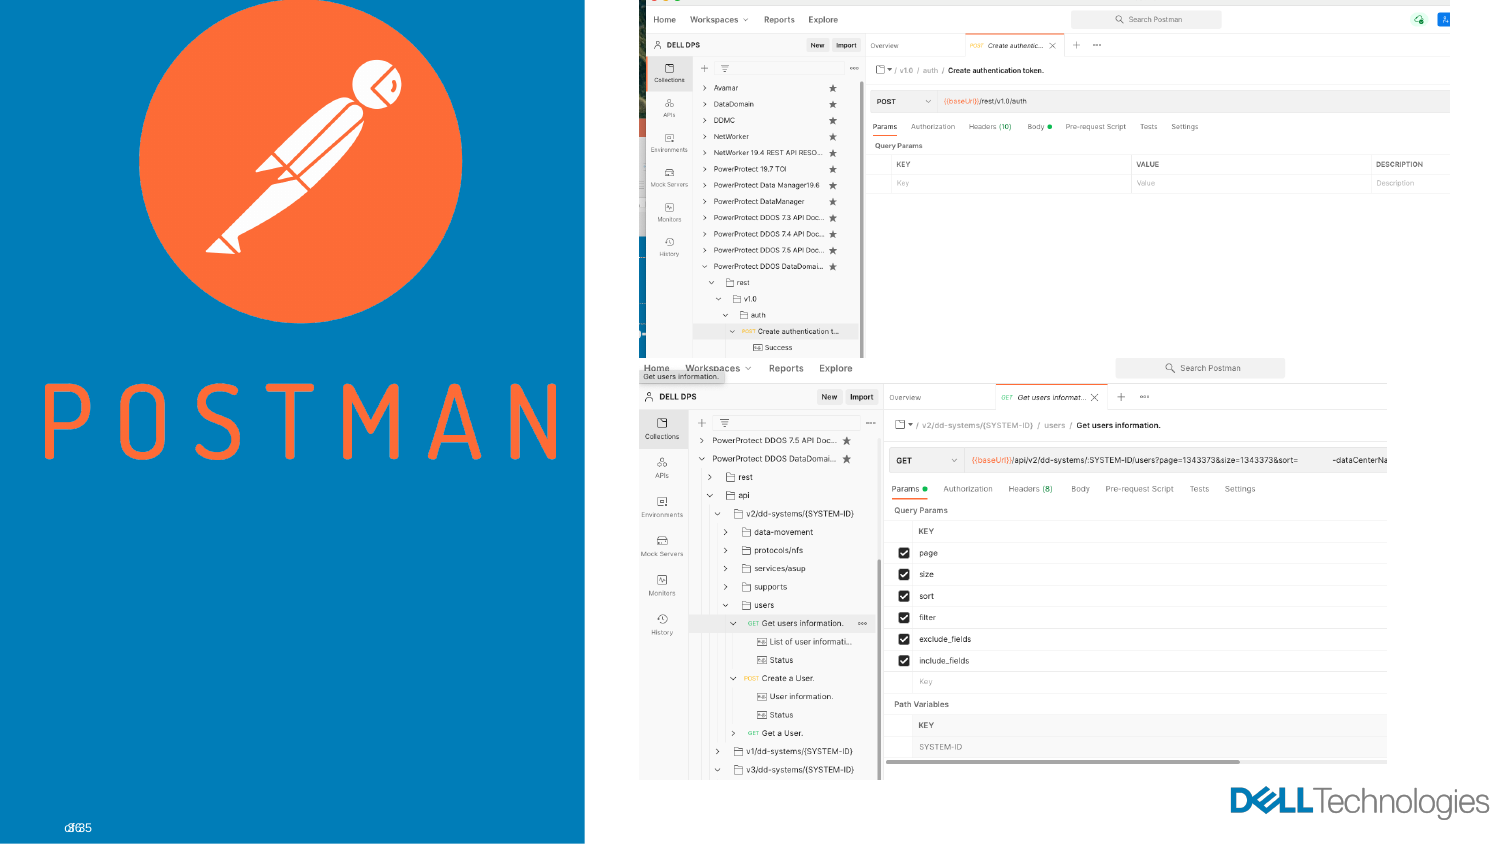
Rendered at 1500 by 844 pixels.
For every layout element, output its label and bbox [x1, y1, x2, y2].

picture [429, 384, 480, 459]
picture [196, 384, 239, 459]
picture [1237, 793, 1246, 807]
picture [344, 384, 398, 459]
picture [1228, 786, 1492, 820]
picture [121, 384, 164, 459]
picture [511, 384, 555, 459]
picture [266, 384, 313, 459]
picture [140, 0, 462, 323]
picture [46, 384, 90, 459]
picture [638, 0, 1450, 780]
